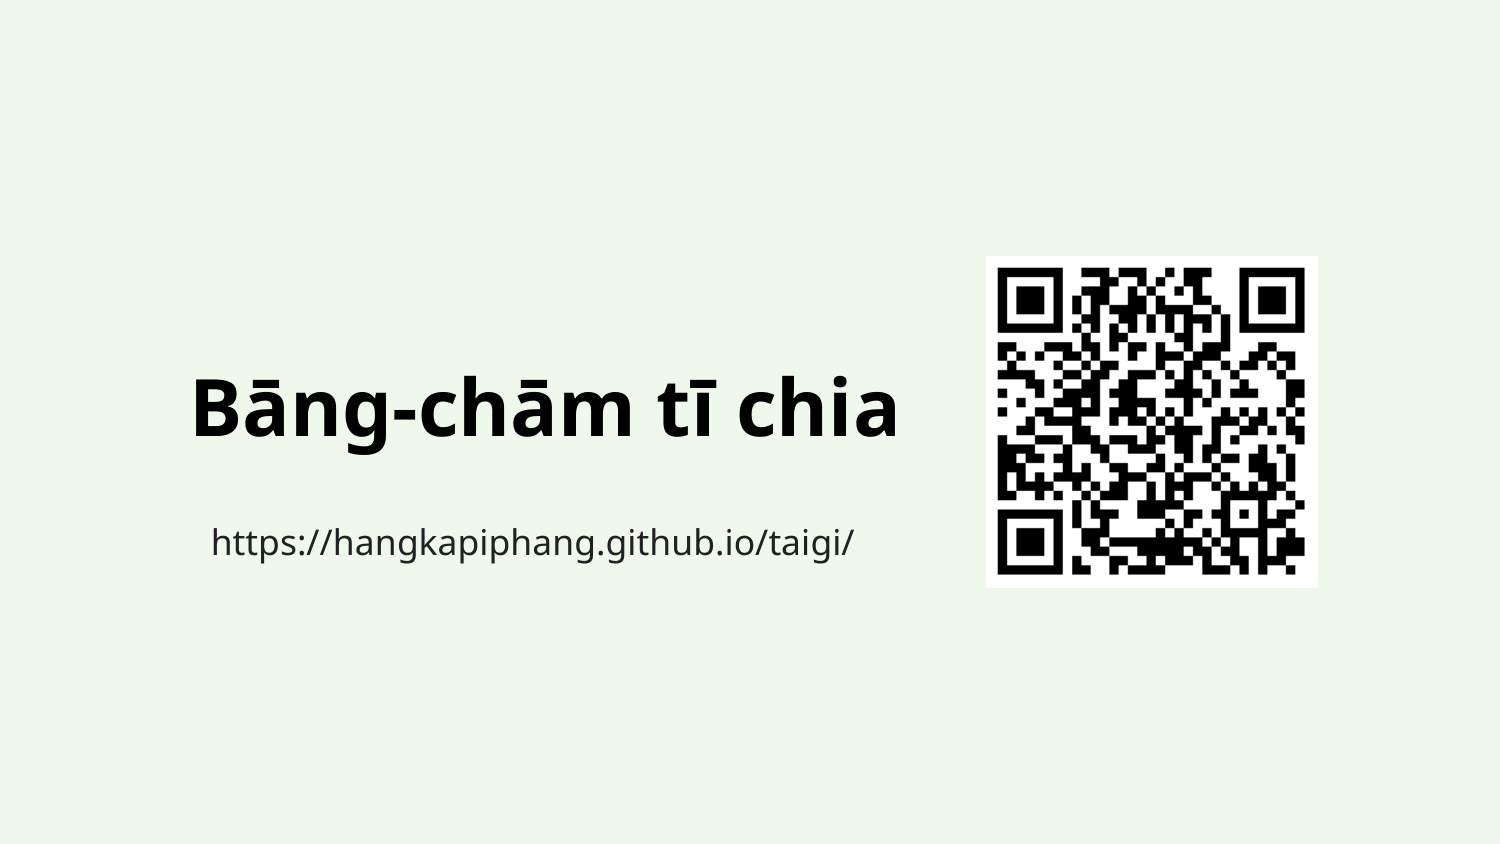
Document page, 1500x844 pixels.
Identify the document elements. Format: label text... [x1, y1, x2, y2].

text_box https://hangkapiphang.github.io/taigi/ [195, 504, 895, 578]
picture [986, 256, 1319, 588]
title Bāng-chām tī chia [128, 306, 963, 505]
